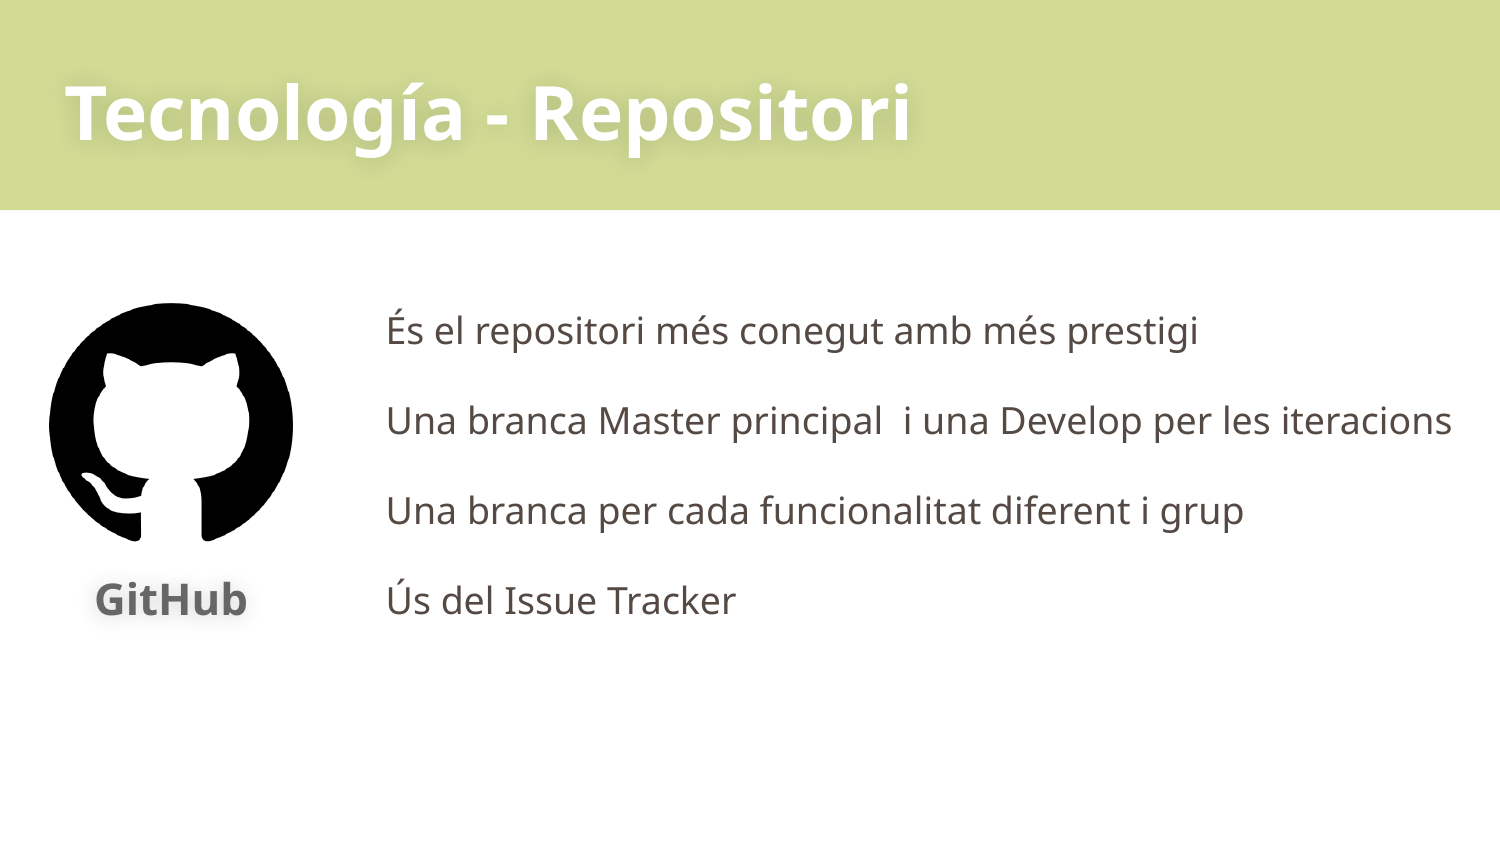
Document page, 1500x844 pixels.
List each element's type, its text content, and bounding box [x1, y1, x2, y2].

text_box És el repositori més conegut amb més prestigi Una branca Master principal i una Develop per les iteracions Una branca per cada funcionalitat diferent i grup Ús del Issue Tracker [370, 292, 1471, 740]
title Tecnología - Repositori [49, 50, 1015, 192]
list GitHub [24, 556, 318, 644]
text_box [0, 0, 1500, 211]
picture [49, 299, 294, 544]
